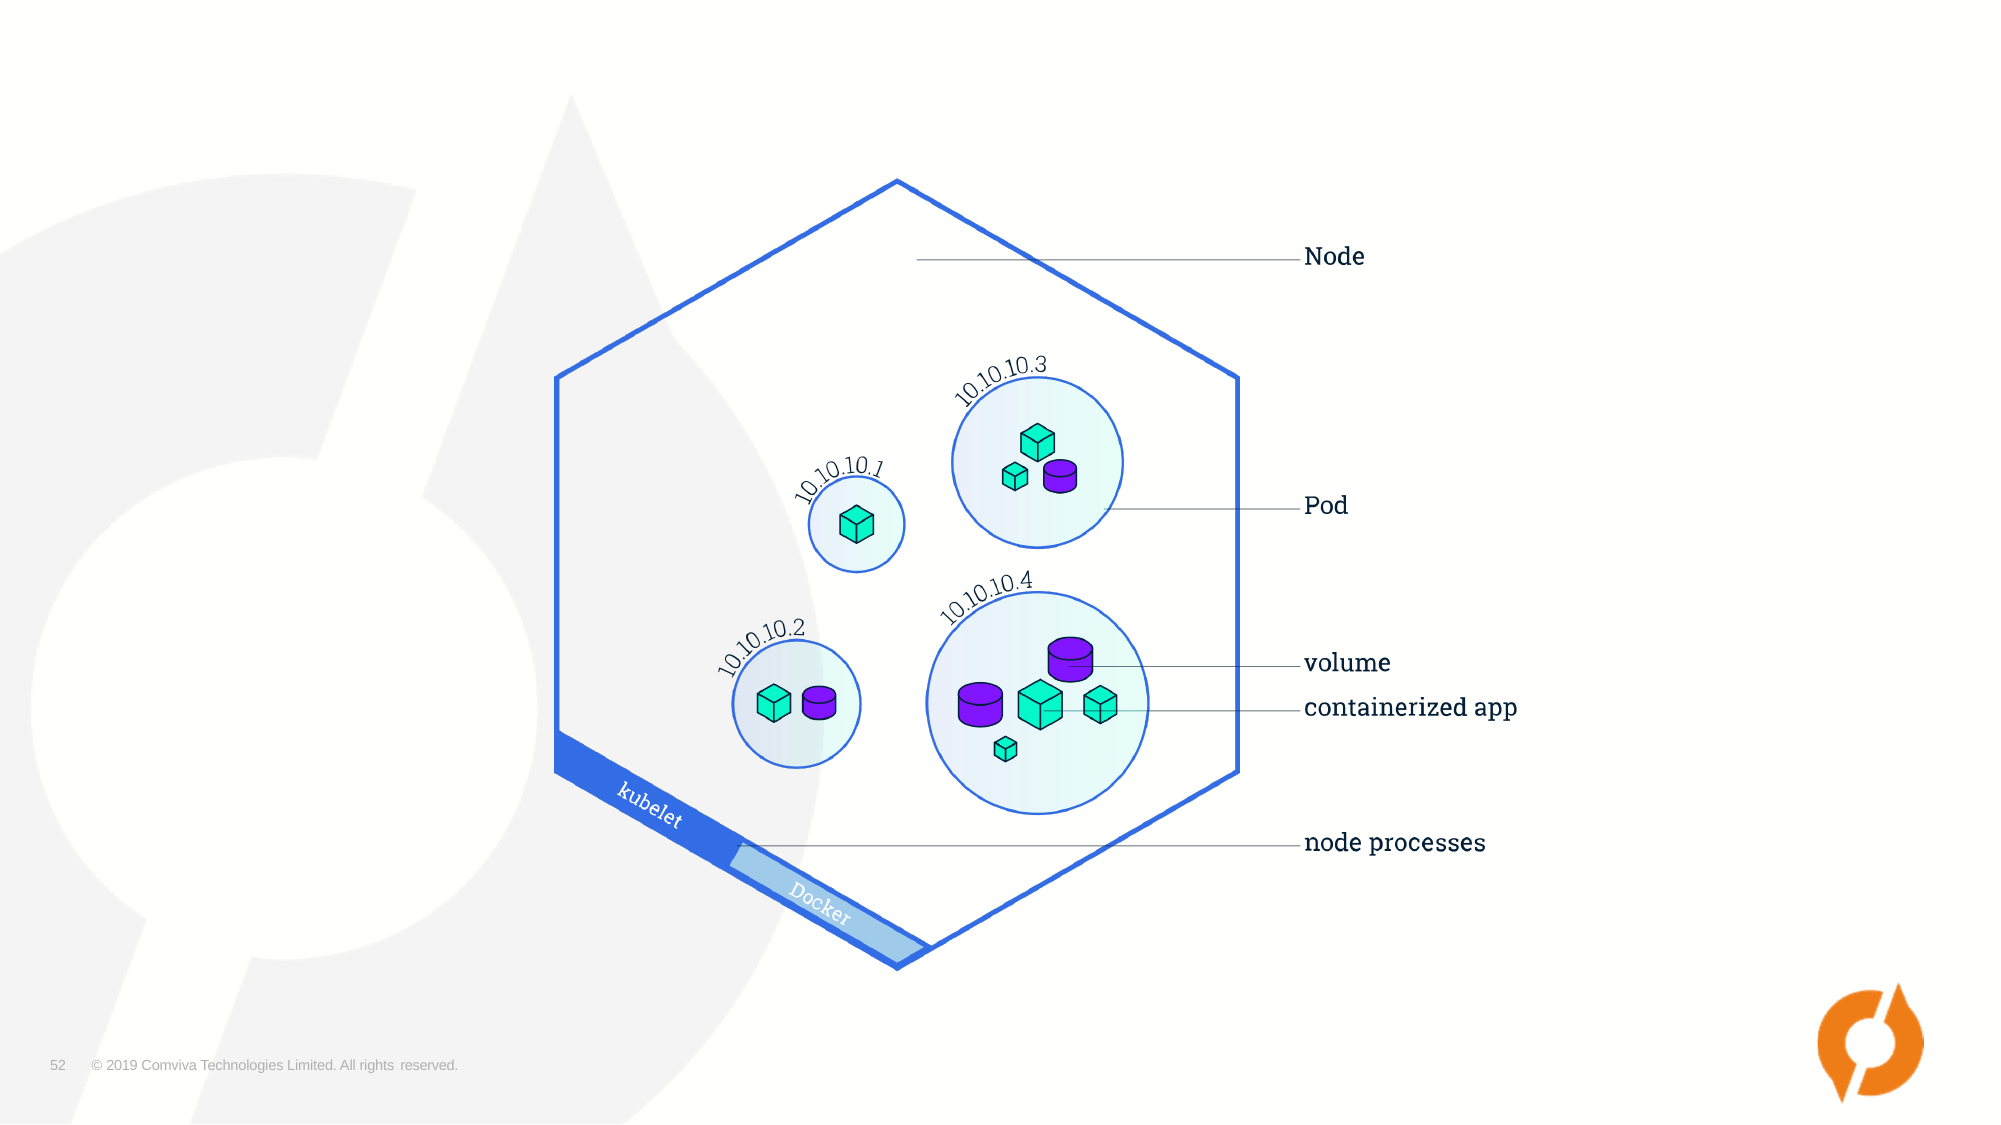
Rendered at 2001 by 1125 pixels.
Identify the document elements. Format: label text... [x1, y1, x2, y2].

slide_number 52 [45, 1055, 71, 1125]
footer © 2019 Comviva Technologies Limited. All rights reserved. [89, 1055, 472, 1125]
picture [0, 0, 2000, 1125]
